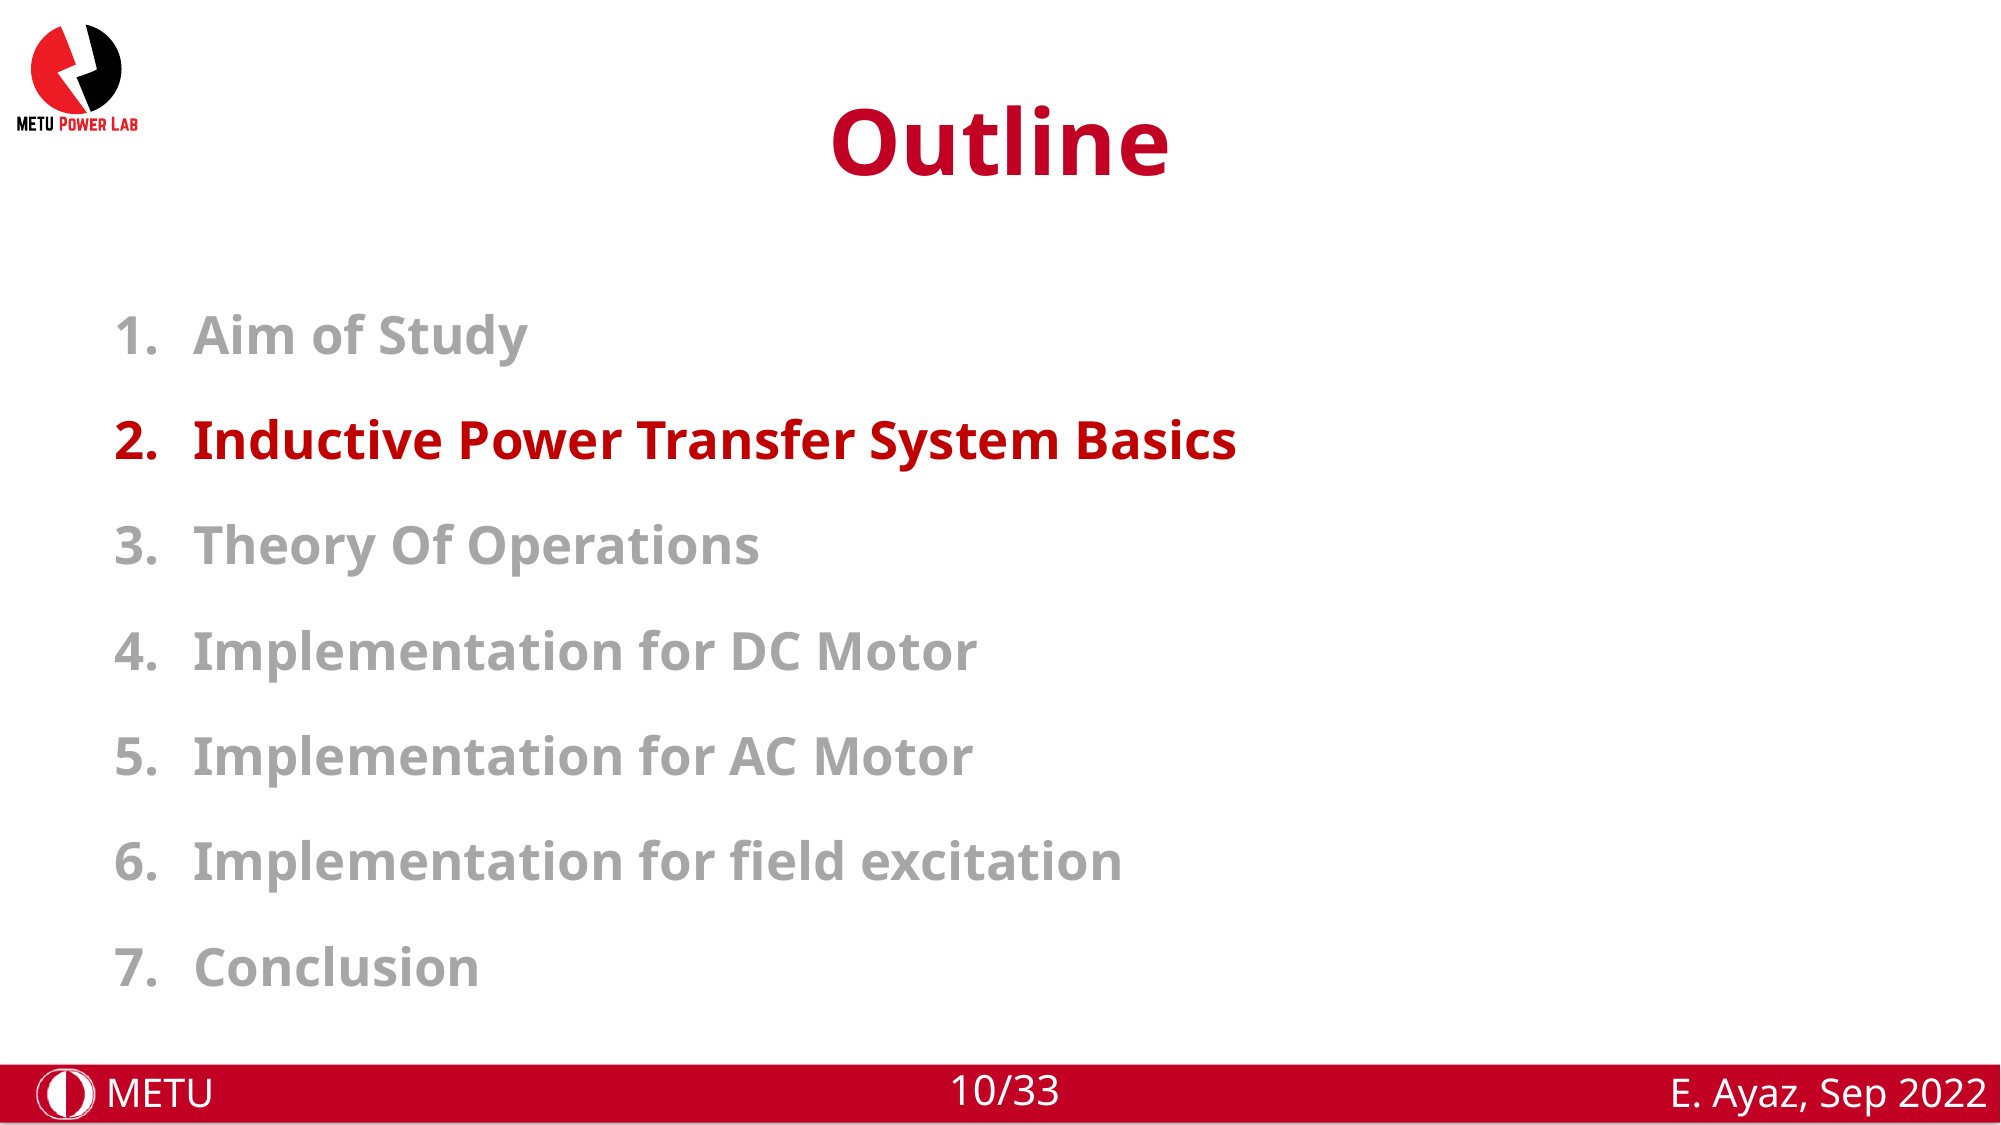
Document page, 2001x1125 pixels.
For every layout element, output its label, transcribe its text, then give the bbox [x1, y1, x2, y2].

picture [30, 1068, 99, 1120]
list Aim of Study Inductive Power Transfer System Basics Theory Of Operations Implementation for DC Motor Implementation for AC Motor Implementation for field excitation Conclusion [99, 262, 1900, 1005]
title Outline [99, 45, 1900, 233]
